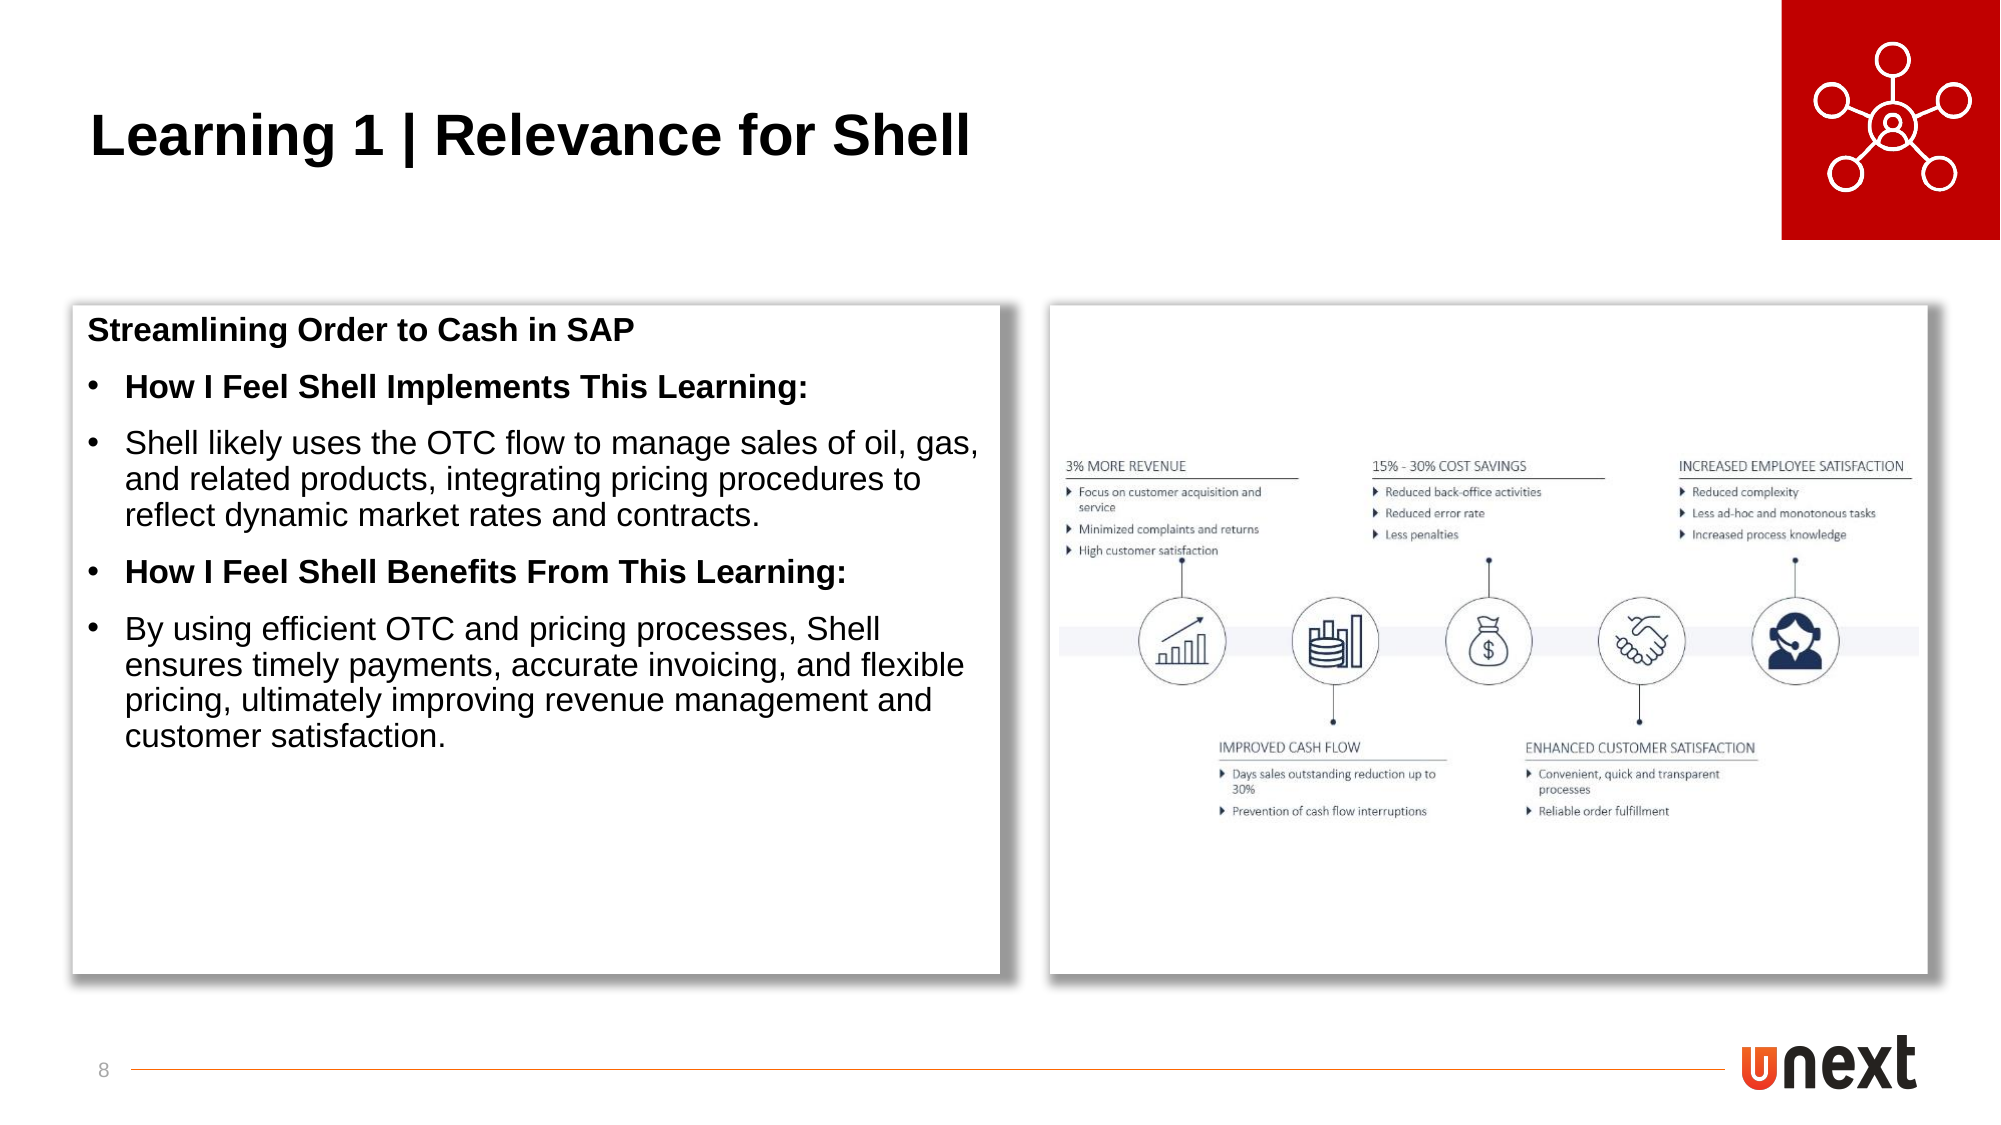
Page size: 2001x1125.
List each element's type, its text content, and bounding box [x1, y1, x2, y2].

title Learning 1 | Relevance for Shell [76, 78, 1795, 196]
text_box Streamlining Order to Cash in SAP How I Feel Shell Implements This Learning: Shell likely uses the OTC flow to manage sales of oil, gas, and related products, integrating pricing procedures to reflect dynamic market rates and contracts. How I Feel Shell Benefits From This Learning: By using efficient OTC and pricing processes, Shell ensures timely payments, accurate invoicing, and flexible pricing, ultimately improving revenue management and customer satisfaction. [72, 305, 1000, 974]
text_box [1781, 0, 2000, 241]
picture [1059, 453, 1919, 826]
picture [1795, 19, 1990, 214]
picture [1742, 1035, 1917, 1090]
slide_number 8 [48, 1047, 110, 1091]
text_box [1050, 305, 1928, 974]
